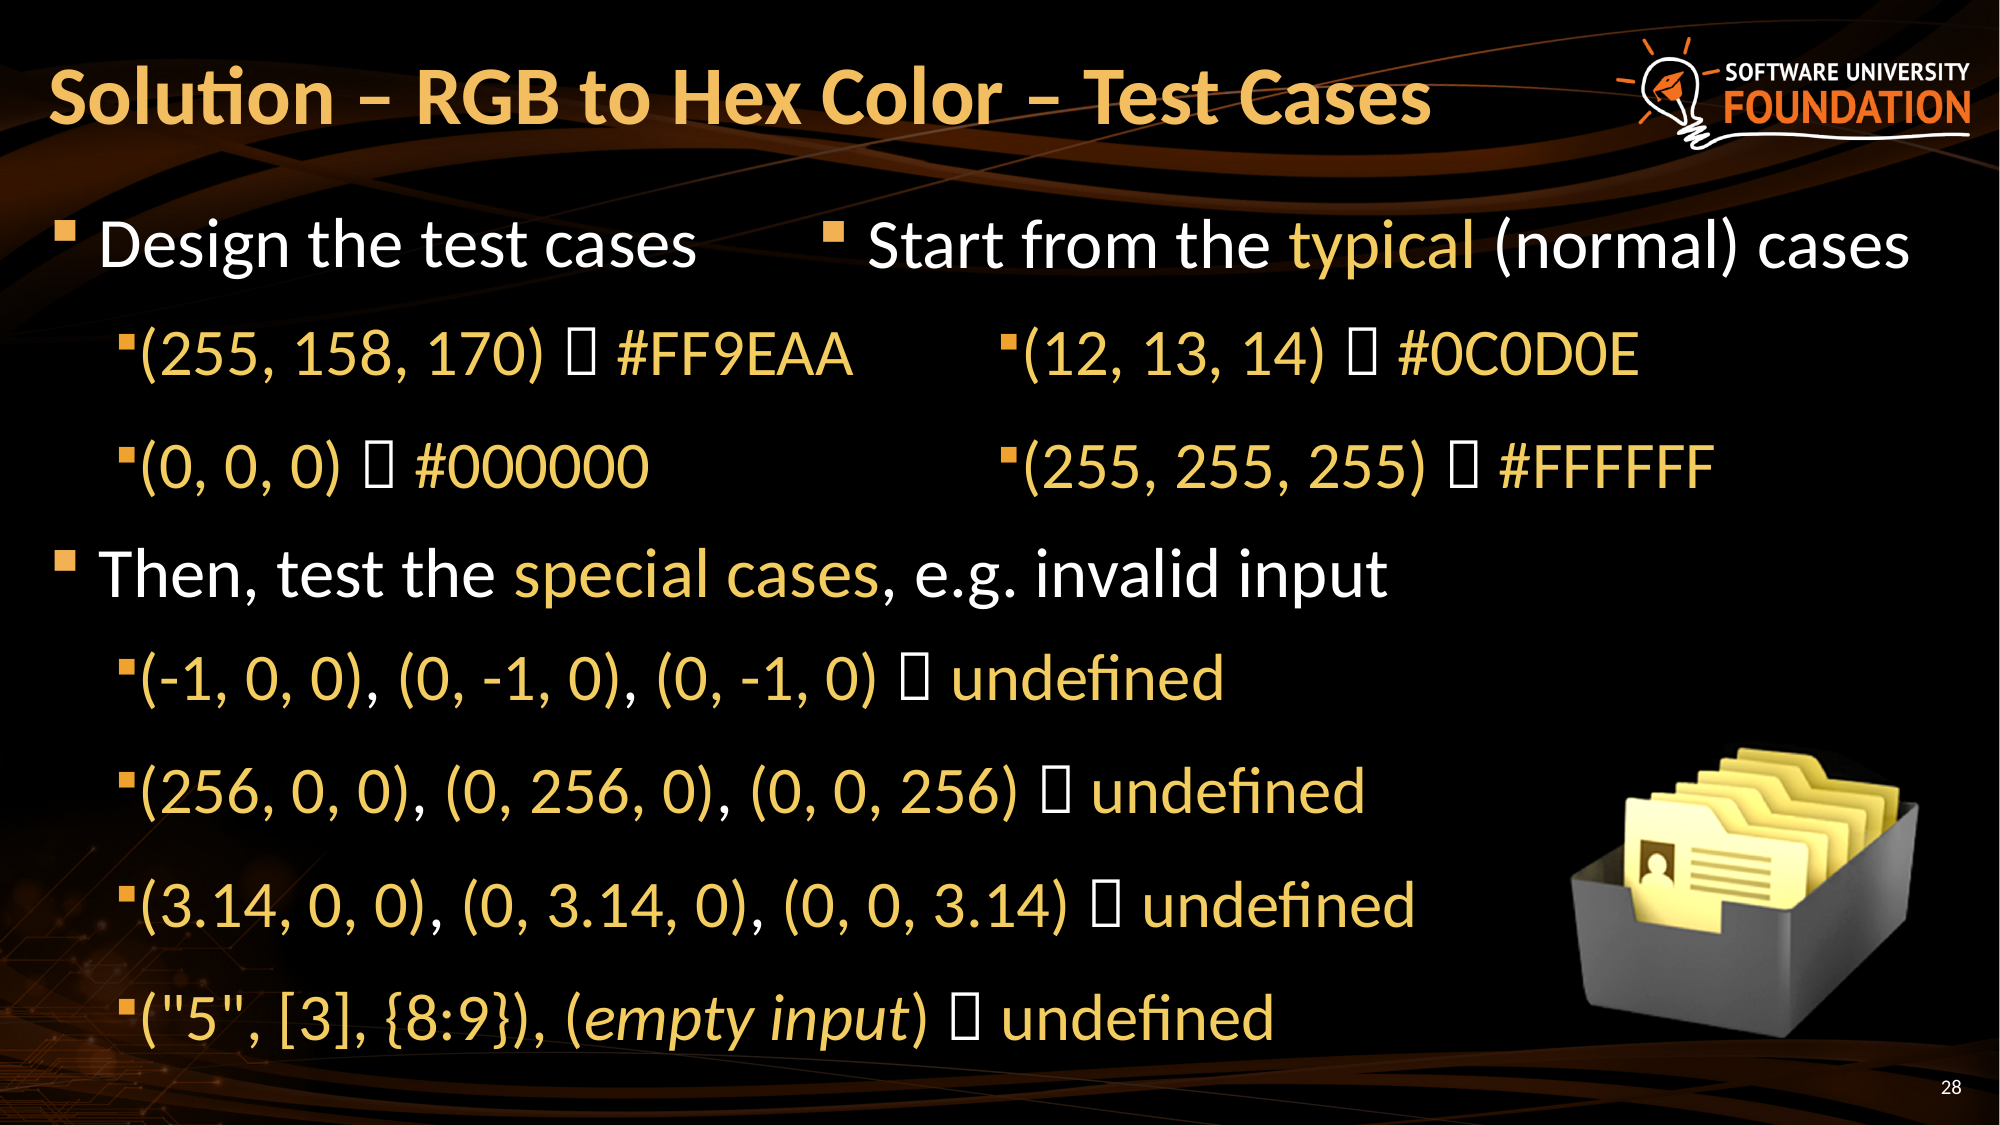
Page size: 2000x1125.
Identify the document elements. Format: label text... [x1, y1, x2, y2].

text_box (256, 0, 0), (0, 256, 0), (0, 0, 256)  undefined [99, 731, 1875, 835]
slide_number 28 [1897, 1070, 1968, 1103]
text_box (3.14, 0, 0), (0, 3.14, 0), (0, 0, 3.14)  undefined [99, 845, 1562, 949]
text_box Start from the typical (normal) cases [799, 183, 1968, 295]
text_box (12, 13, 14)  #0C0D0E [981, 295, 1820, 397]
text_box (255, 158, 170)  #FF9EAA [99, 293, 963, 397]
text_box (0, 0, 0)  #000000 [99, 406, 963, 510]
title Solution – RGB to Hex Color – Test Cases [30, 6, 1602, 189]
list Design the test cases [31, 182, 825, 294]
picture [0, 0, 2000, 1125]
text_box (255, 255, 255)  #FFFFFF [981, 406, 1820, 510]
text_box ("5", [3], {8:9}), (empty input)  undefined [99, 958, 1875, 1061]
text_box (-1, 0, 0), (0, -1, 0), (0, -1, 0)  undefined [99, 624, 1875, 721]
text_box Then, test the special cases, e.g. invalid input [30, 512, 1938, 624]
